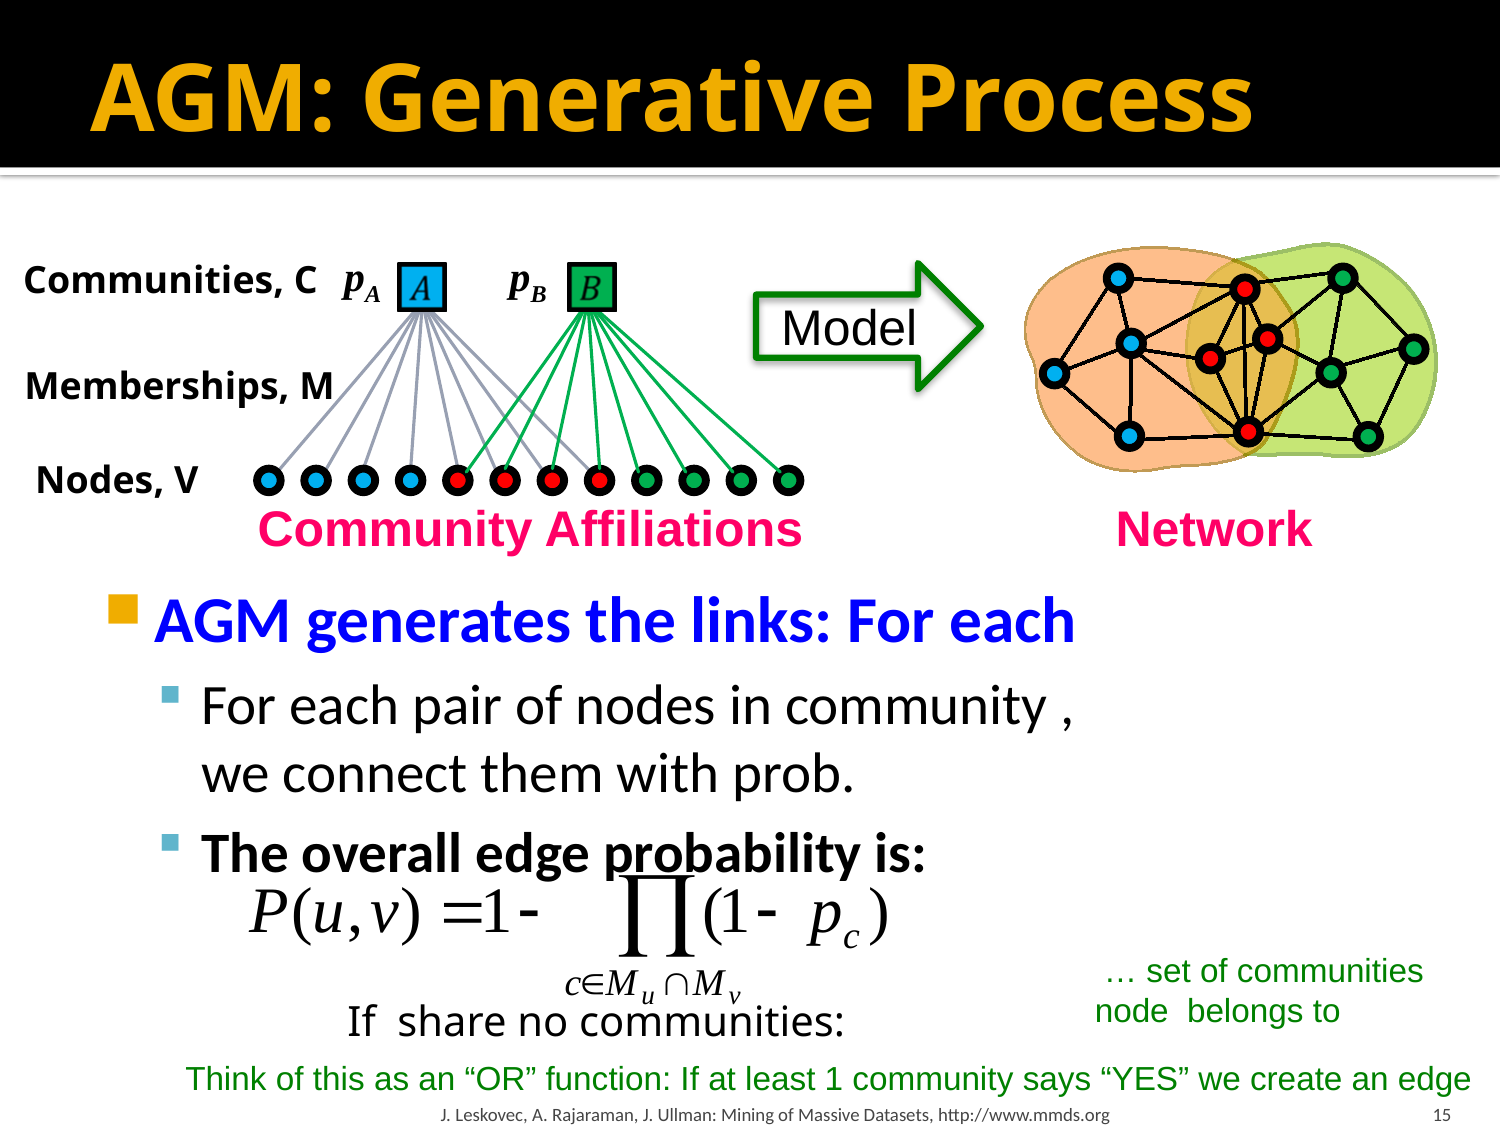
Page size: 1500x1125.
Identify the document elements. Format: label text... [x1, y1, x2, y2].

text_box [49, 242, 801, 551]
text_box [1040, 359, 1048, 367]
title AGM: Generative Process [75, 12, 1425, 175]
picture [397, 262, 447, 312]
text_box [1024, 280, 1048, 422]
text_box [1418, 340, 1422, 357]
text_box [1070, 449, 1232, 473]
text_box [1220, 261, 1231, 268]
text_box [804, 250, 981, 401]
text_box [1075, 449, 1232, 470]
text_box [1236, 242, 1438, 458]
text_box [1026, 284, 1048, 378]
picture [567, 262, 617, 312]
footer J. Leskovec, A. Rajaraman, J. Ullman: Mining of Massive Datasets, http://www.mmds.org [433, 1080, 1337, 1125]
text_box [1071, 249, 1231, 268]
slide_number 15 [1345, 1105, 1467, 1125]
text_box Network [1020, 499, 1409, 554]
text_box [1054, 270, 1413, 442]
text_box [1106, 262, 1131, 268]
text_box Think of this as an “OR” function: If at least 1 community says “YES” we create an edge [95, 1049, 1489, 1105]
text_box [1038, 382, 1048, 416]
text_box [237, 862, 903, 1019]
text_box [1044, 365, 1048, 383]
text_box [1065, 246, 1231, 268]
